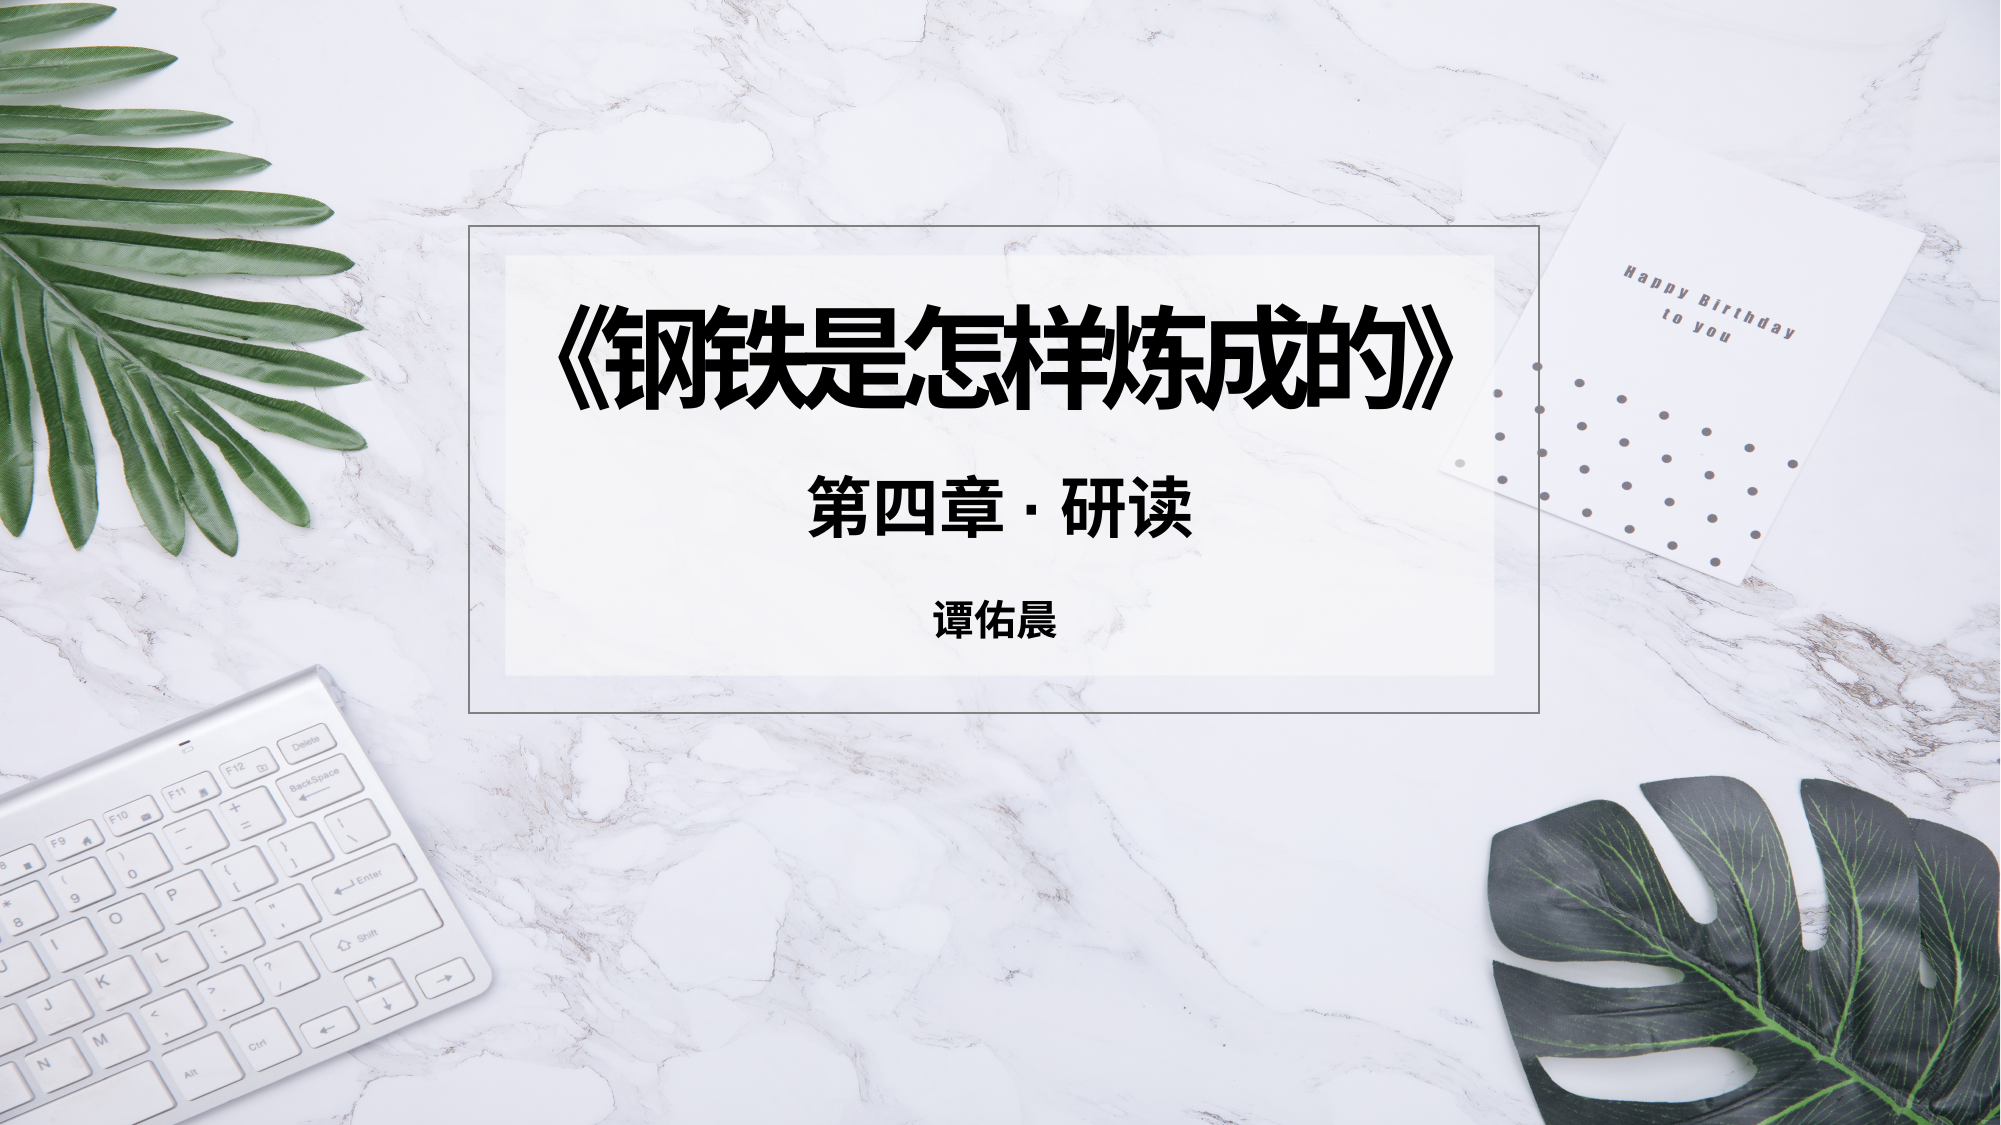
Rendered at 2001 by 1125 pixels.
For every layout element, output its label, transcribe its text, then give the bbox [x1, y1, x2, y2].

title 《钢铁是怎样炼成的》 [1540, 281, 1890, 429]
text_box [468, 225, 1540, 714]
picture [0, 0, 2001, 1125]
text_box 谭佑晨 [543, 585, 1457, 651]
title 《钢铁是怎样炼成的》 [109, 281, 468, 429]
text_box 第四章·研读 [789, 458, 1211, 554]
